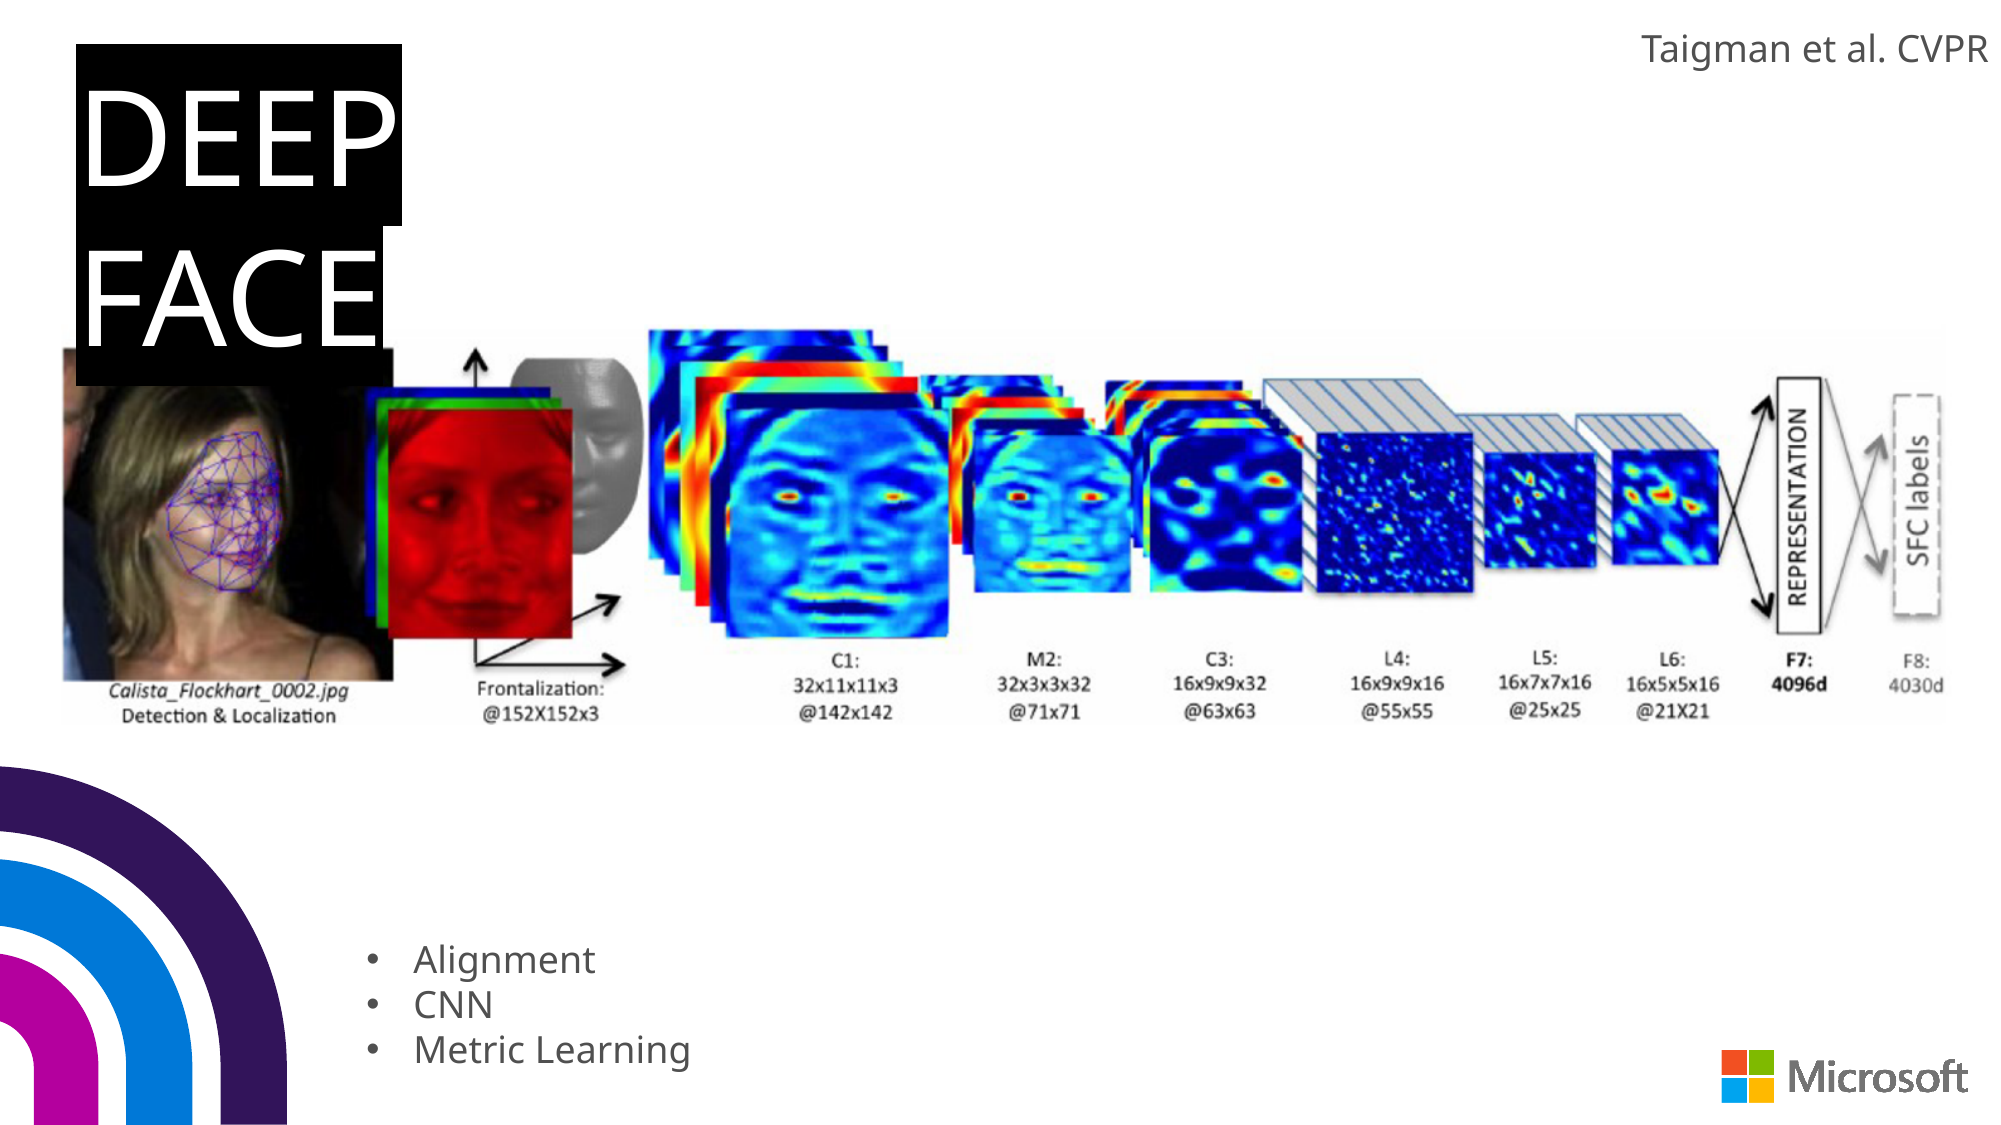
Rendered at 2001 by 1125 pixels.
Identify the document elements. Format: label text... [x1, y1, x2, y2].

text_box Taigman et al. CVPR 2014 [1626, 17, 2000, 123]
text_box DEEP FACE [61, 45, 750, 203]
picture [61, 313, 1952, 725]
text_box Alignment CNN Metric Learning [351, 928, 1352, 1123]
picture [1687, 1018, 2001, 1125]
